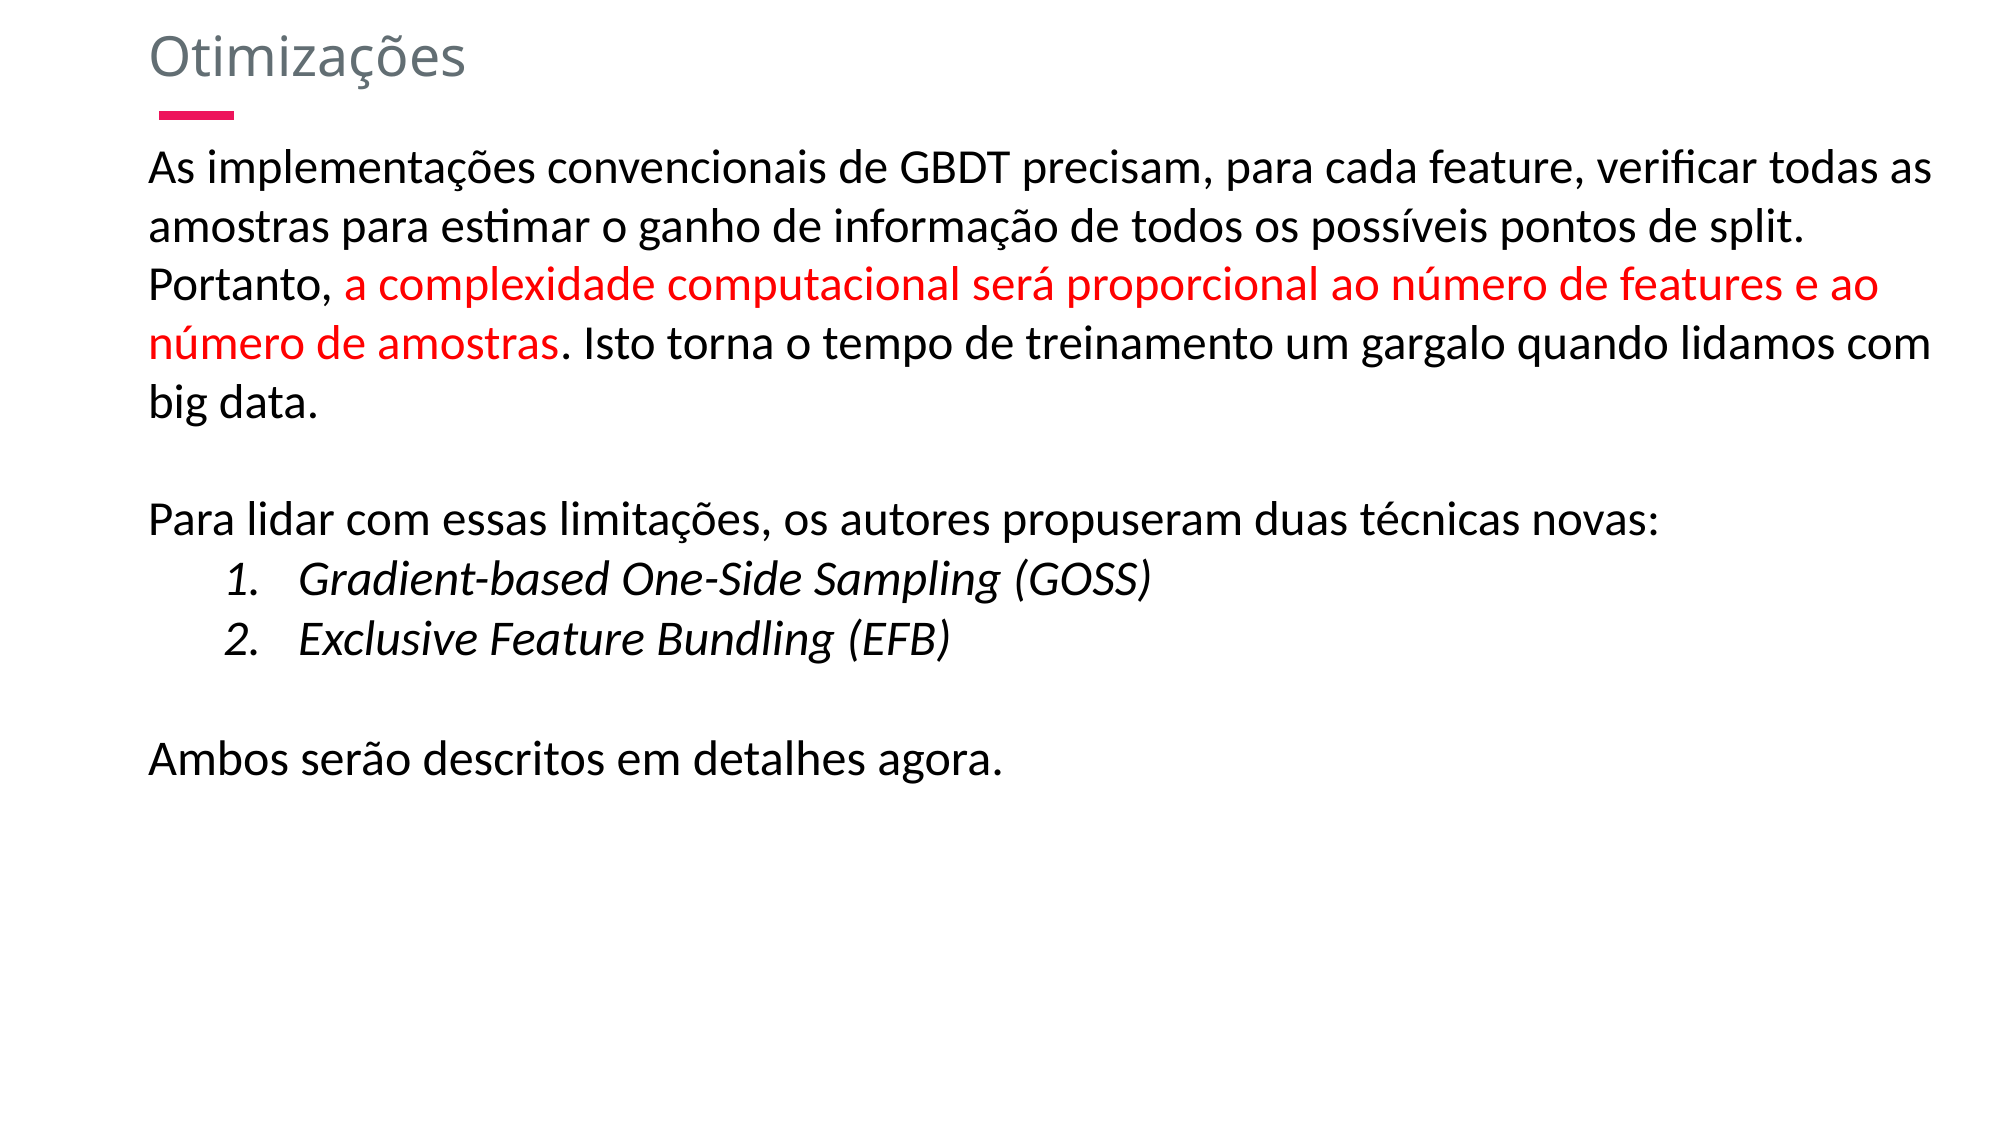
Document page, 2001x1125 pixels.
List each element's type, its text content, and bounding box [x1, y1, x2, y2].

text_box Otimizações [133, 13, 1132, 95]
text_box As implementações convencionais de GBDT precisam, para cada feature, verificar todas as amostras para estimar o ganho de informação de todos os possíveis pontos de split. Portanto, a complexidade computacional será proporcional ao número de features e ao número de amostras. Isto torna o tempo de treinamento um gargalo quando lidamos com big data. Para lidar com essas limitações, os autores propuseram duas técnicas novas: Gradient-based One-Side Sampling (GOSS) Exclusive Feature Bundling (EFB) Ambos serão descritos em detalhes agora. [133, 126, 1955, 793]
